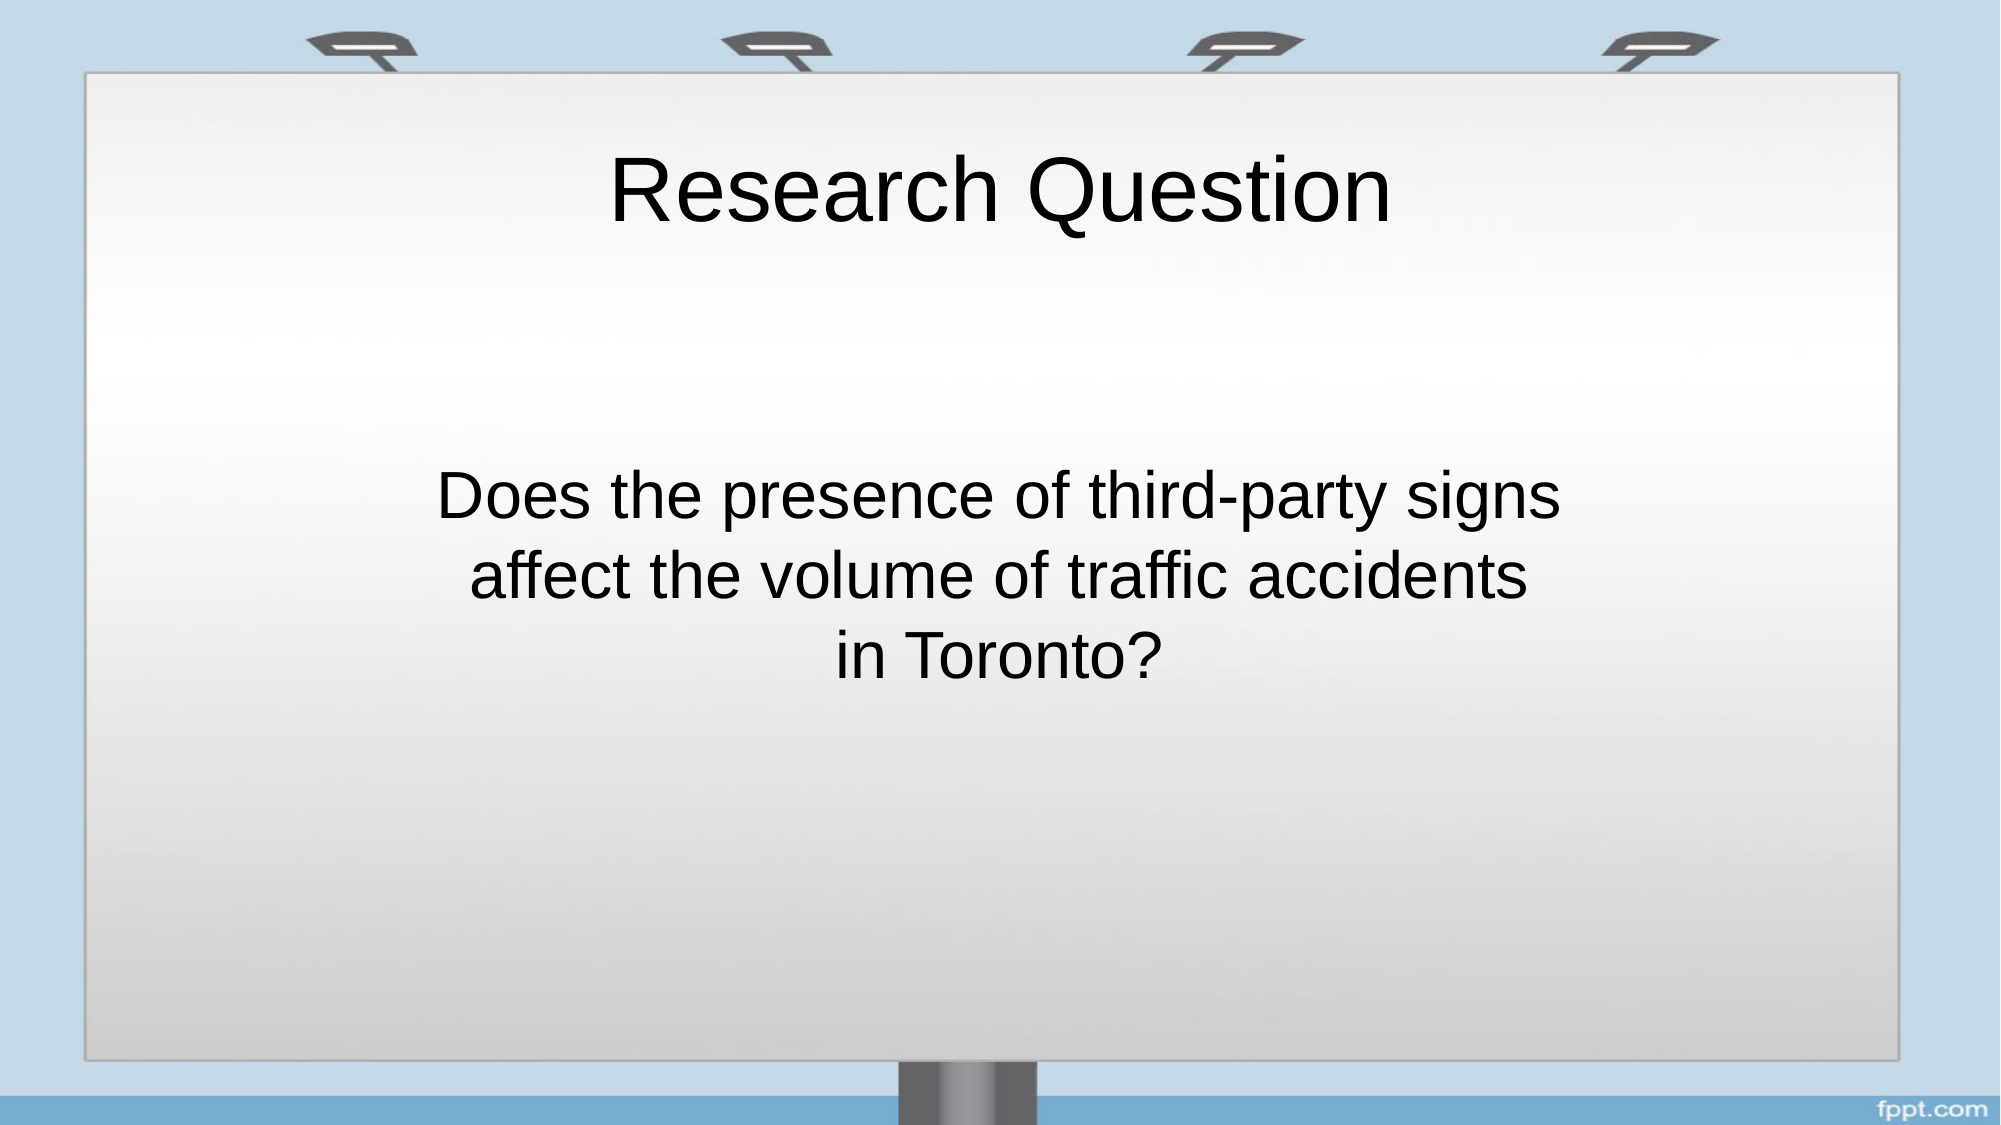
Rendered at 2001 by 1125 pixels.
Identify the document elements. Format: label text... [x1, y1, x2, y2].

picture [0, 0, 2001, 1125]
list Does the presence of third-party signs affect the volume of traffic accidents in Toronto? [421, 444, 1579, 717]
title Research Question [326, 91, 1677, 279]
